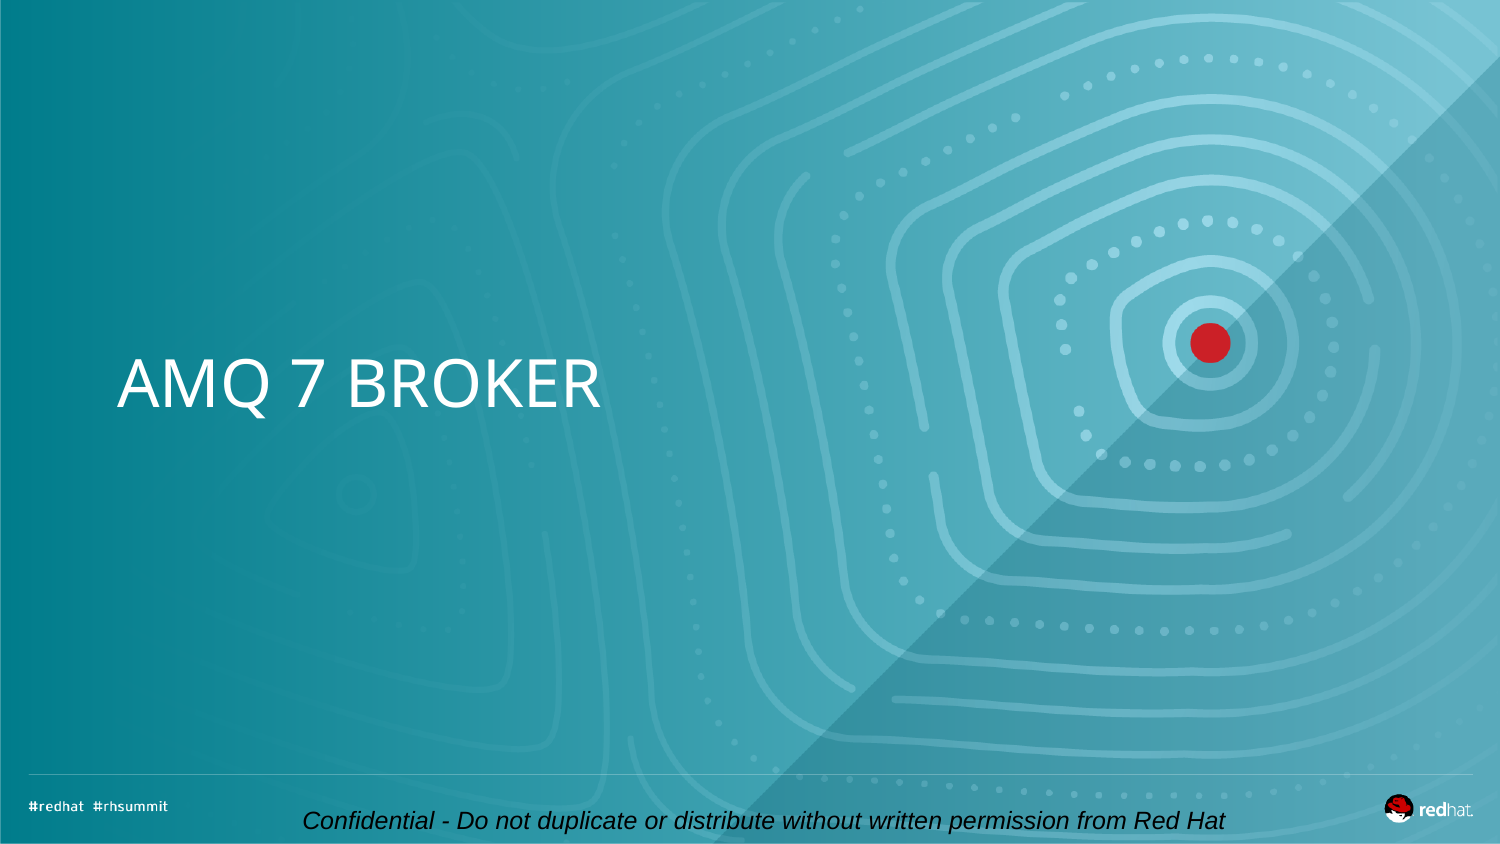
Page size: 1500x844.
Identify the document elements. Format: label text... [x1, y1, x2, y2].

title AMQ 7 Broker [102, 210, 1397, 562]
text_box Confidential - Do not duplicate or distribute without written permission from Red Hat [287, 796, 1268, 842]
picture [0, 0, 1500, 844]
